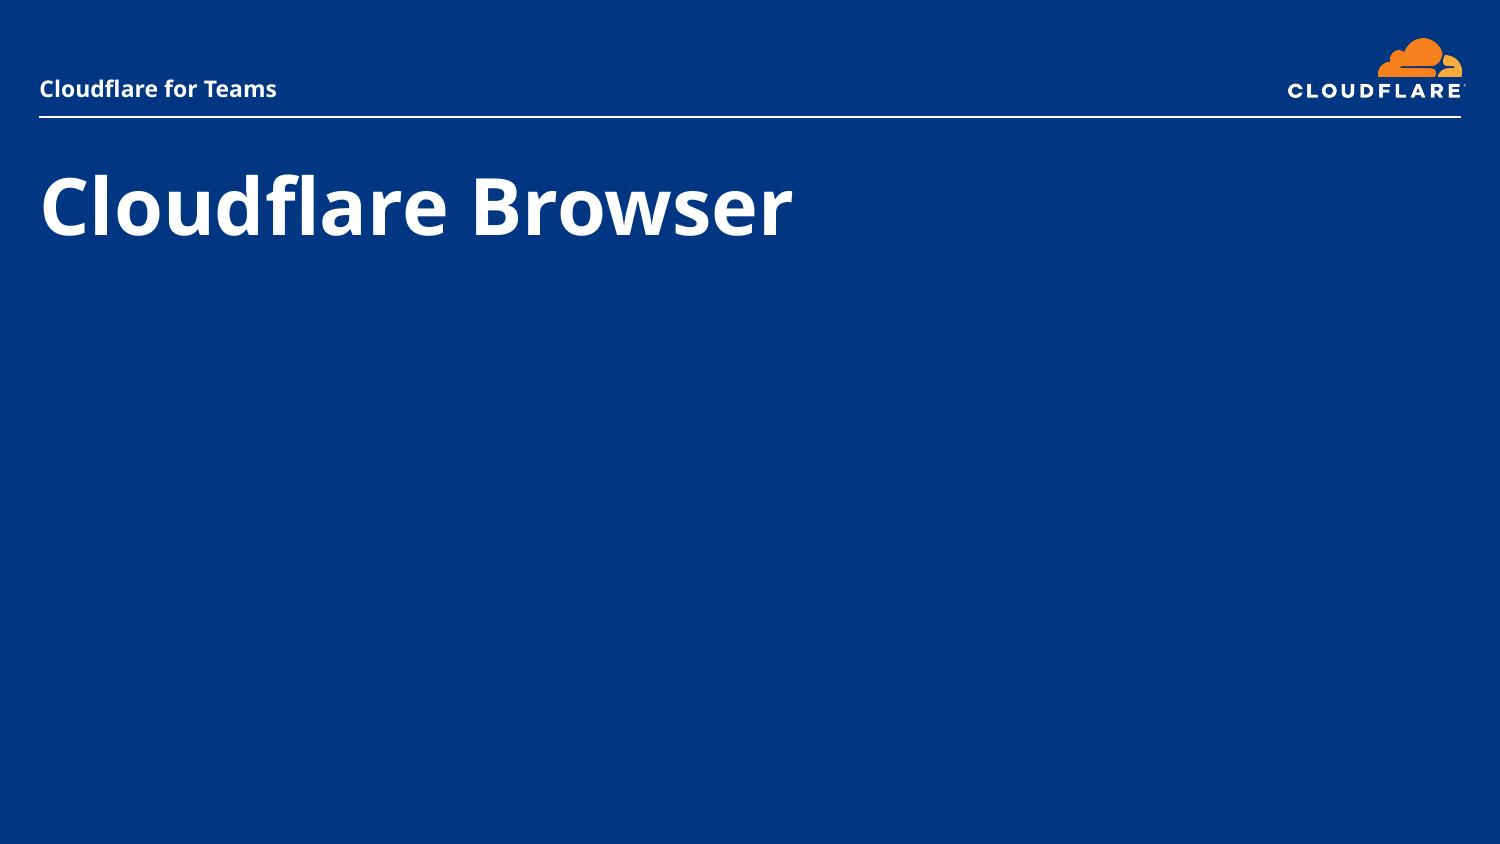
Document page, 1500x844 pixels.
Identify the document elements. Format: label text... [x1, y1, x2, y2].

title Cloudflare Browser [39, 156, 1461, 355]
picture [1288, 38, 1466, 98]
list Cloudflare for Teams [39, 63, 731, 102]
